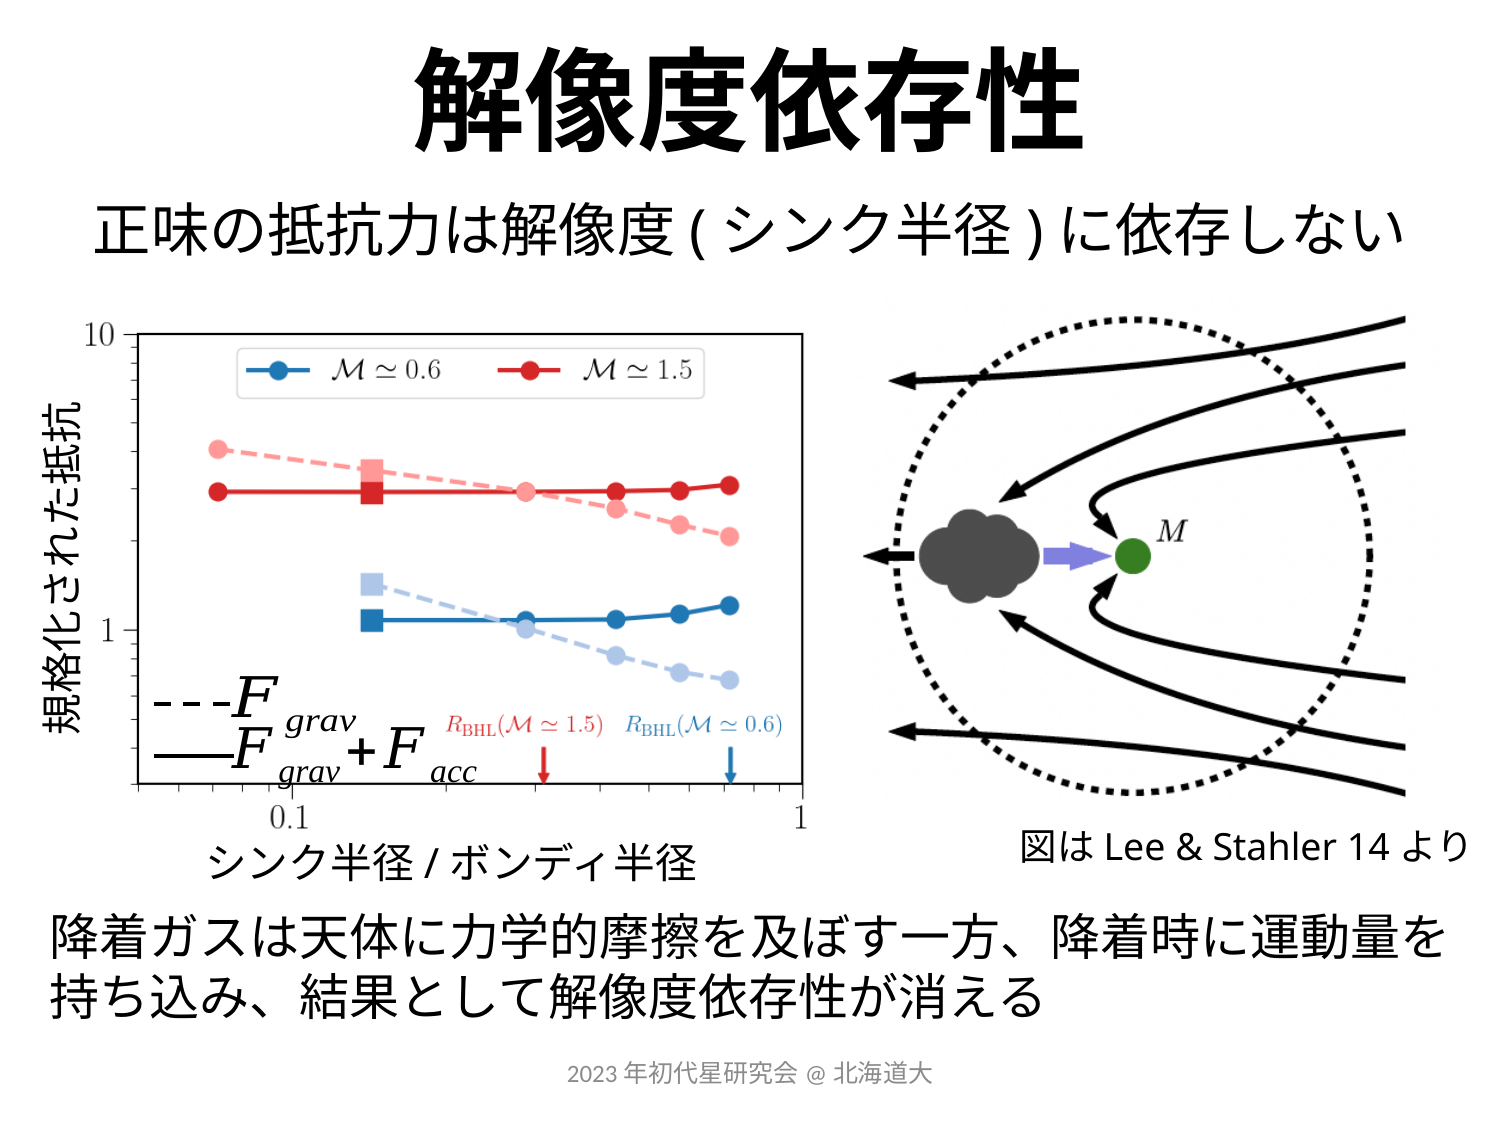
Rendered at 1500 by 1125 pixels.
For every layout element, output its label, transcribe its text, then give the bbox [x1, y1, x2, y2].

text_box 図はLee & Stahler 14より [1004, 815, 1489, 876]
picture [850, 296, 1445, 814]
text_box 降着ガスは天体に力学的摩擦を及ぼす一方、降着時に運動量を 持ち込み、結果として解像度依存性が消える [35, 898, 1465, 1033]
text_box 解像度依存性 [397, 22, 1103, 173]
picture [0, 283, 849, 921]
footer 2023年初代星研究会@北海道大 [496, 1042, 1004, 1103]
text_box 正味の抵抗力は解像度(シンク半径)に依存しない [78, 185, 1422, 271]
